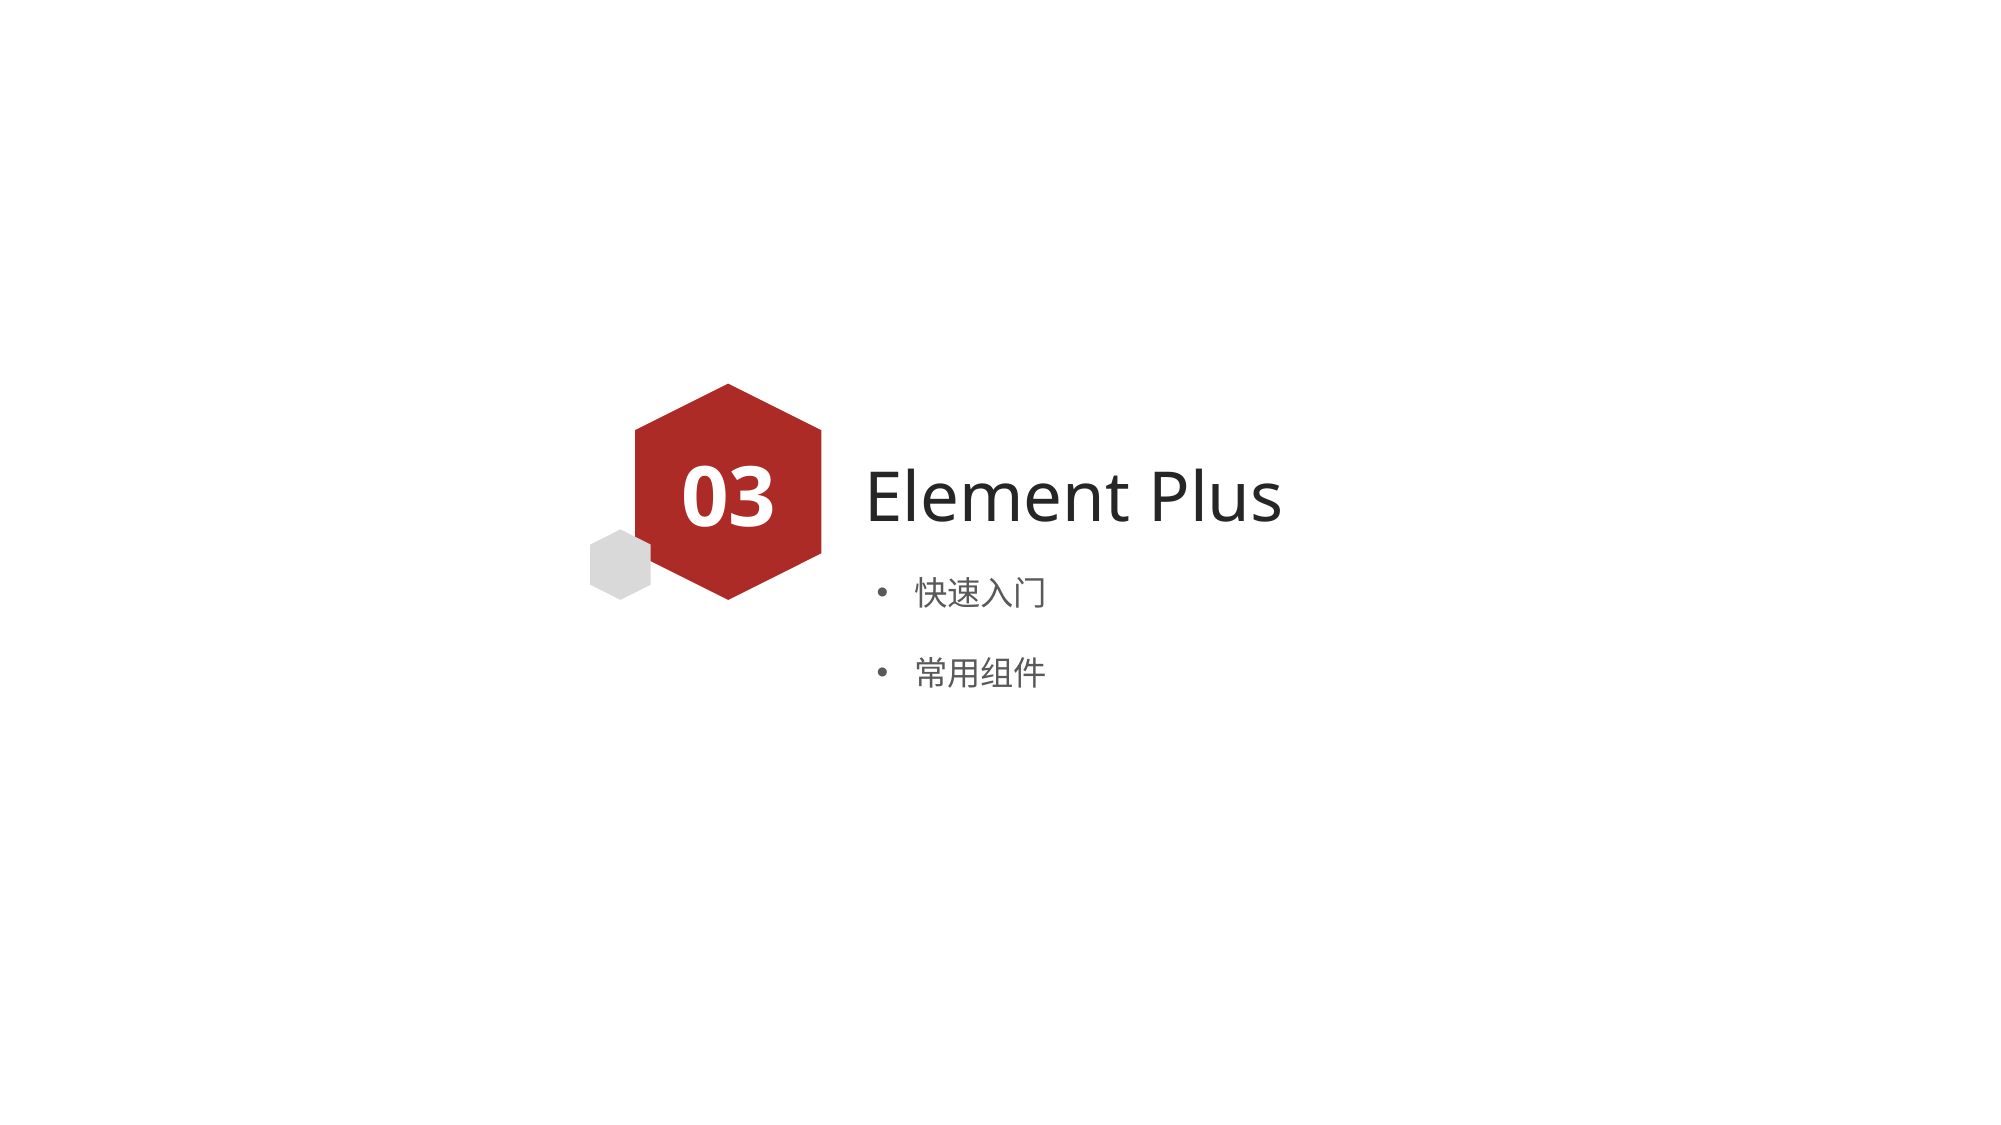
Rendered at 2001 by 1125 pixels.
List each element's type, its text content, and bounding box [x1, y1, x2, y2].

title Element Plus [849, 454, 1698, 545]
list 03 [636, 404, 822, 594]
list 快速入门 常用组件 [861, 544, 1759, 955]
